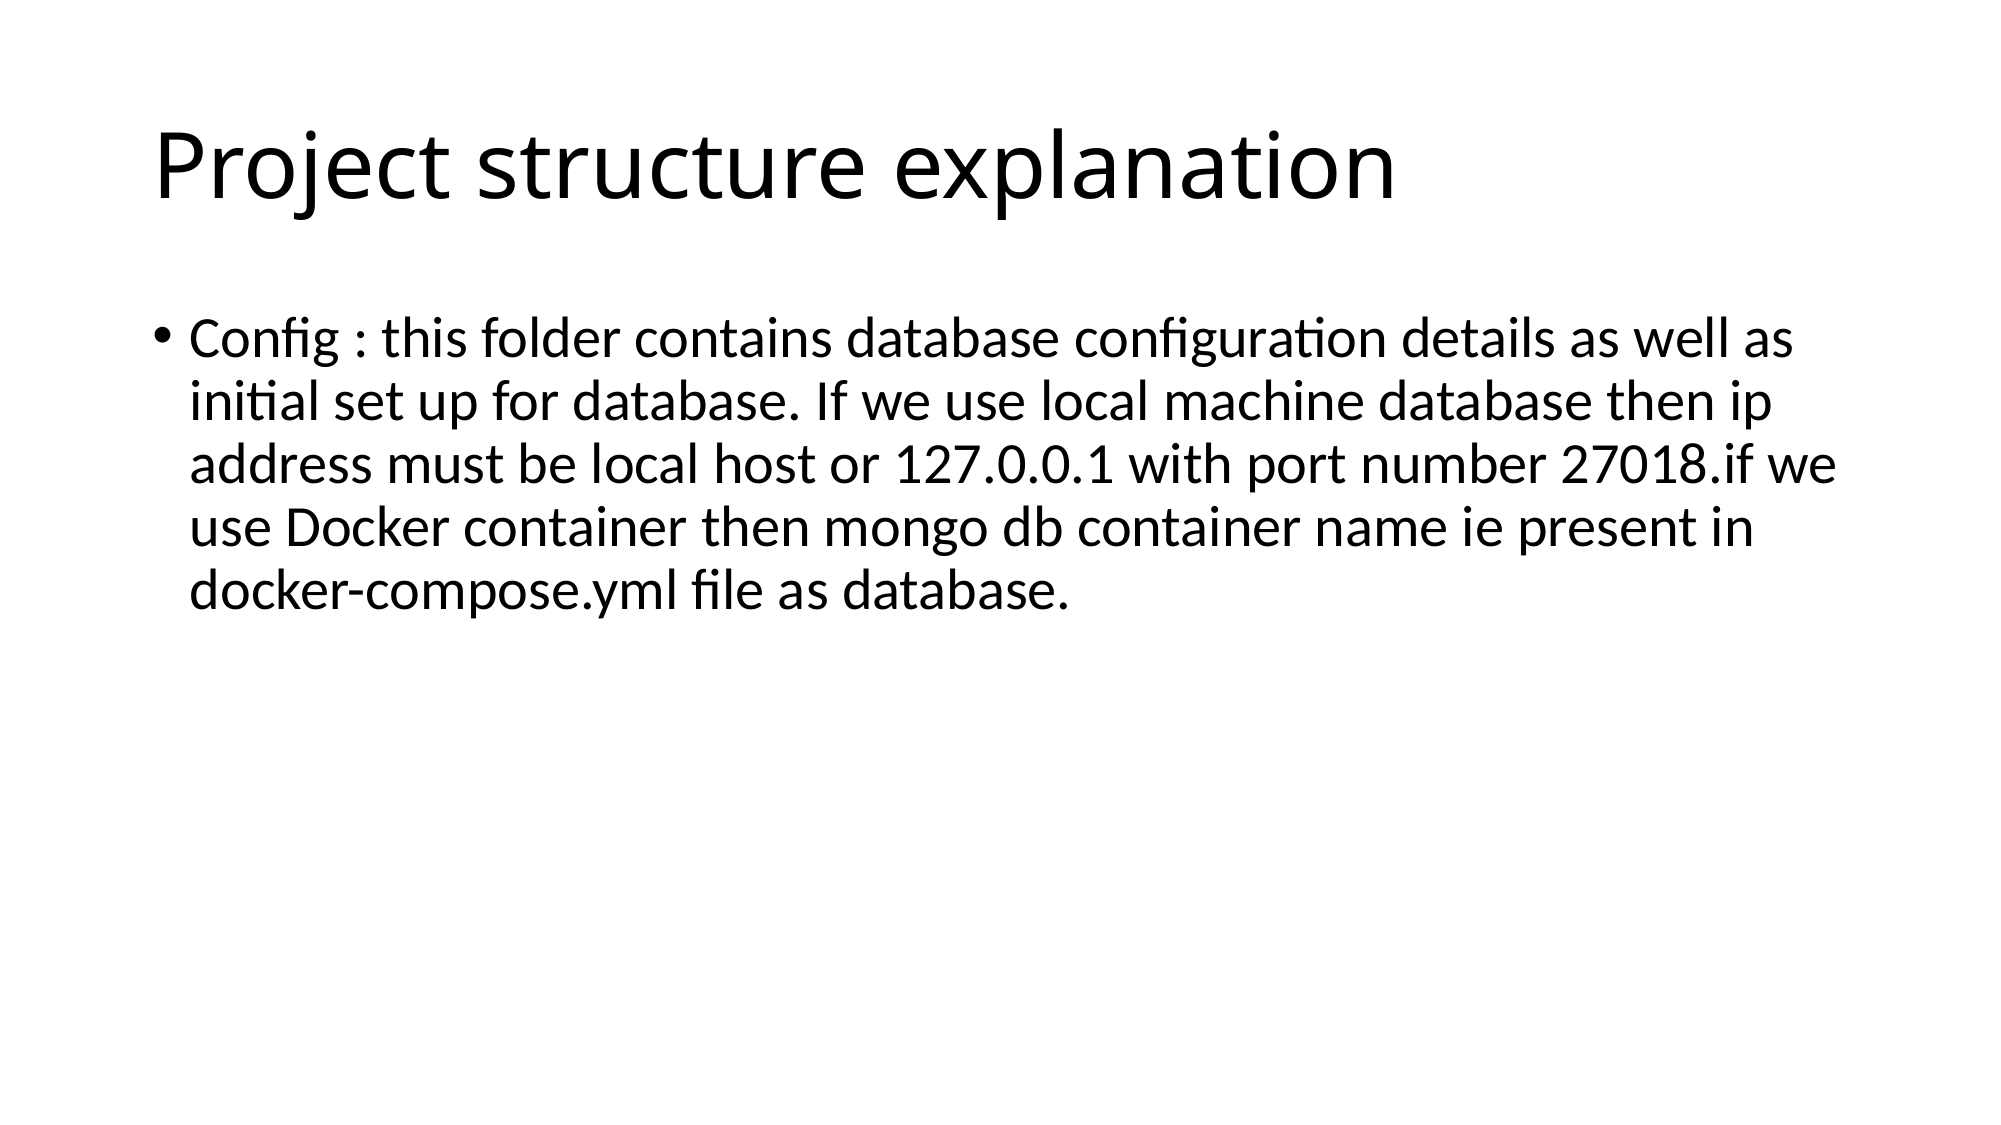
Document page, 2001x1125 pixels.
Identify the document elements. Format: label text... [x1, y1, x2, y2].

title Project structure explanation [137, 59, 1863, 278]
list Config : this folder contains database configuration details as well as initial set up for database. If we use local machine database then ip address must be local host or 127.0.0.1 with port number 27018.if we use Docker container then mongo db container name ie present in docker-compose.yml file as database. [137, 299, 1863, 1014]
